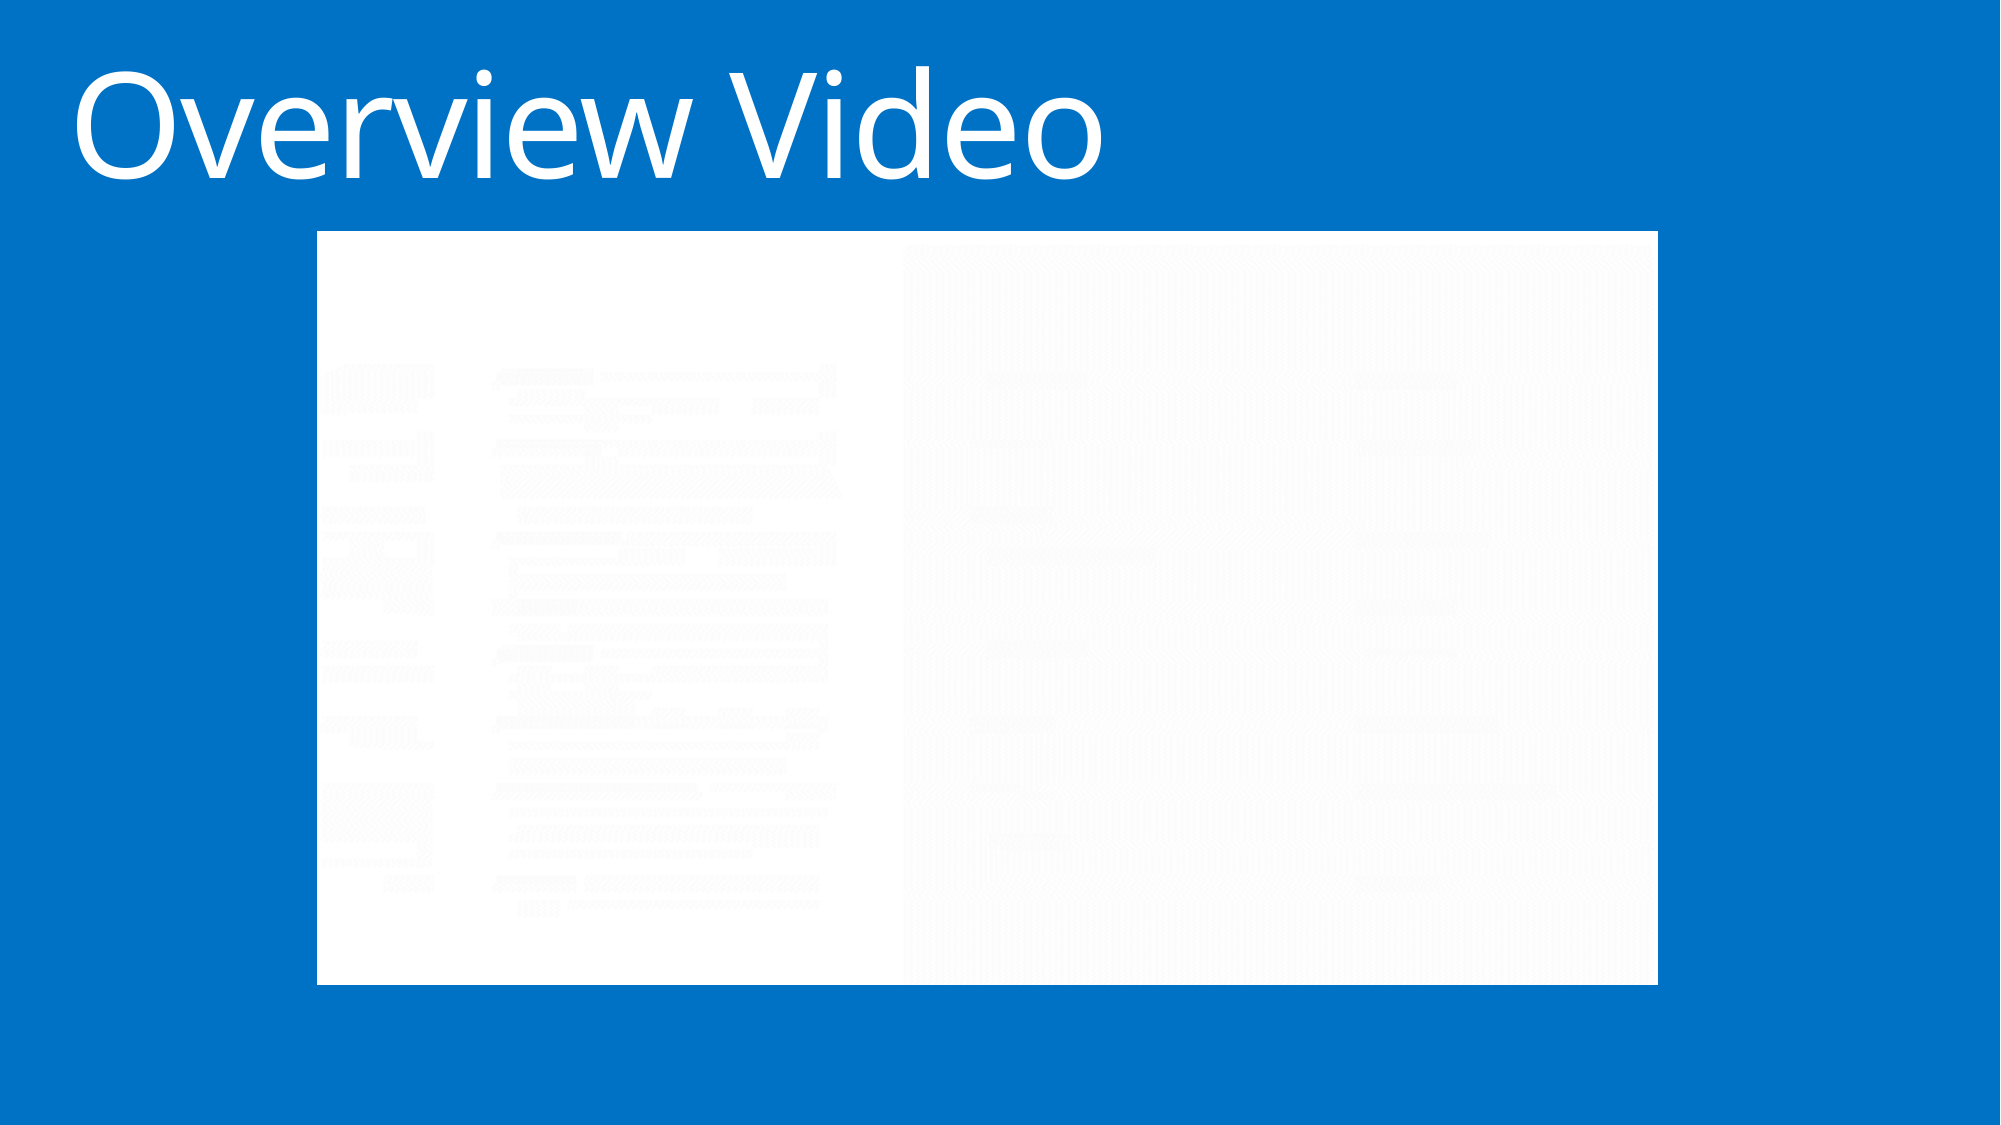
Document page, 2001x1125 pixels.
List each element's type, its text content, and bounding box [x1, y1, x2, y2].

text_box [316, 230, 1659, 986]
title Overview Video [44, 36, 1368, 231]
